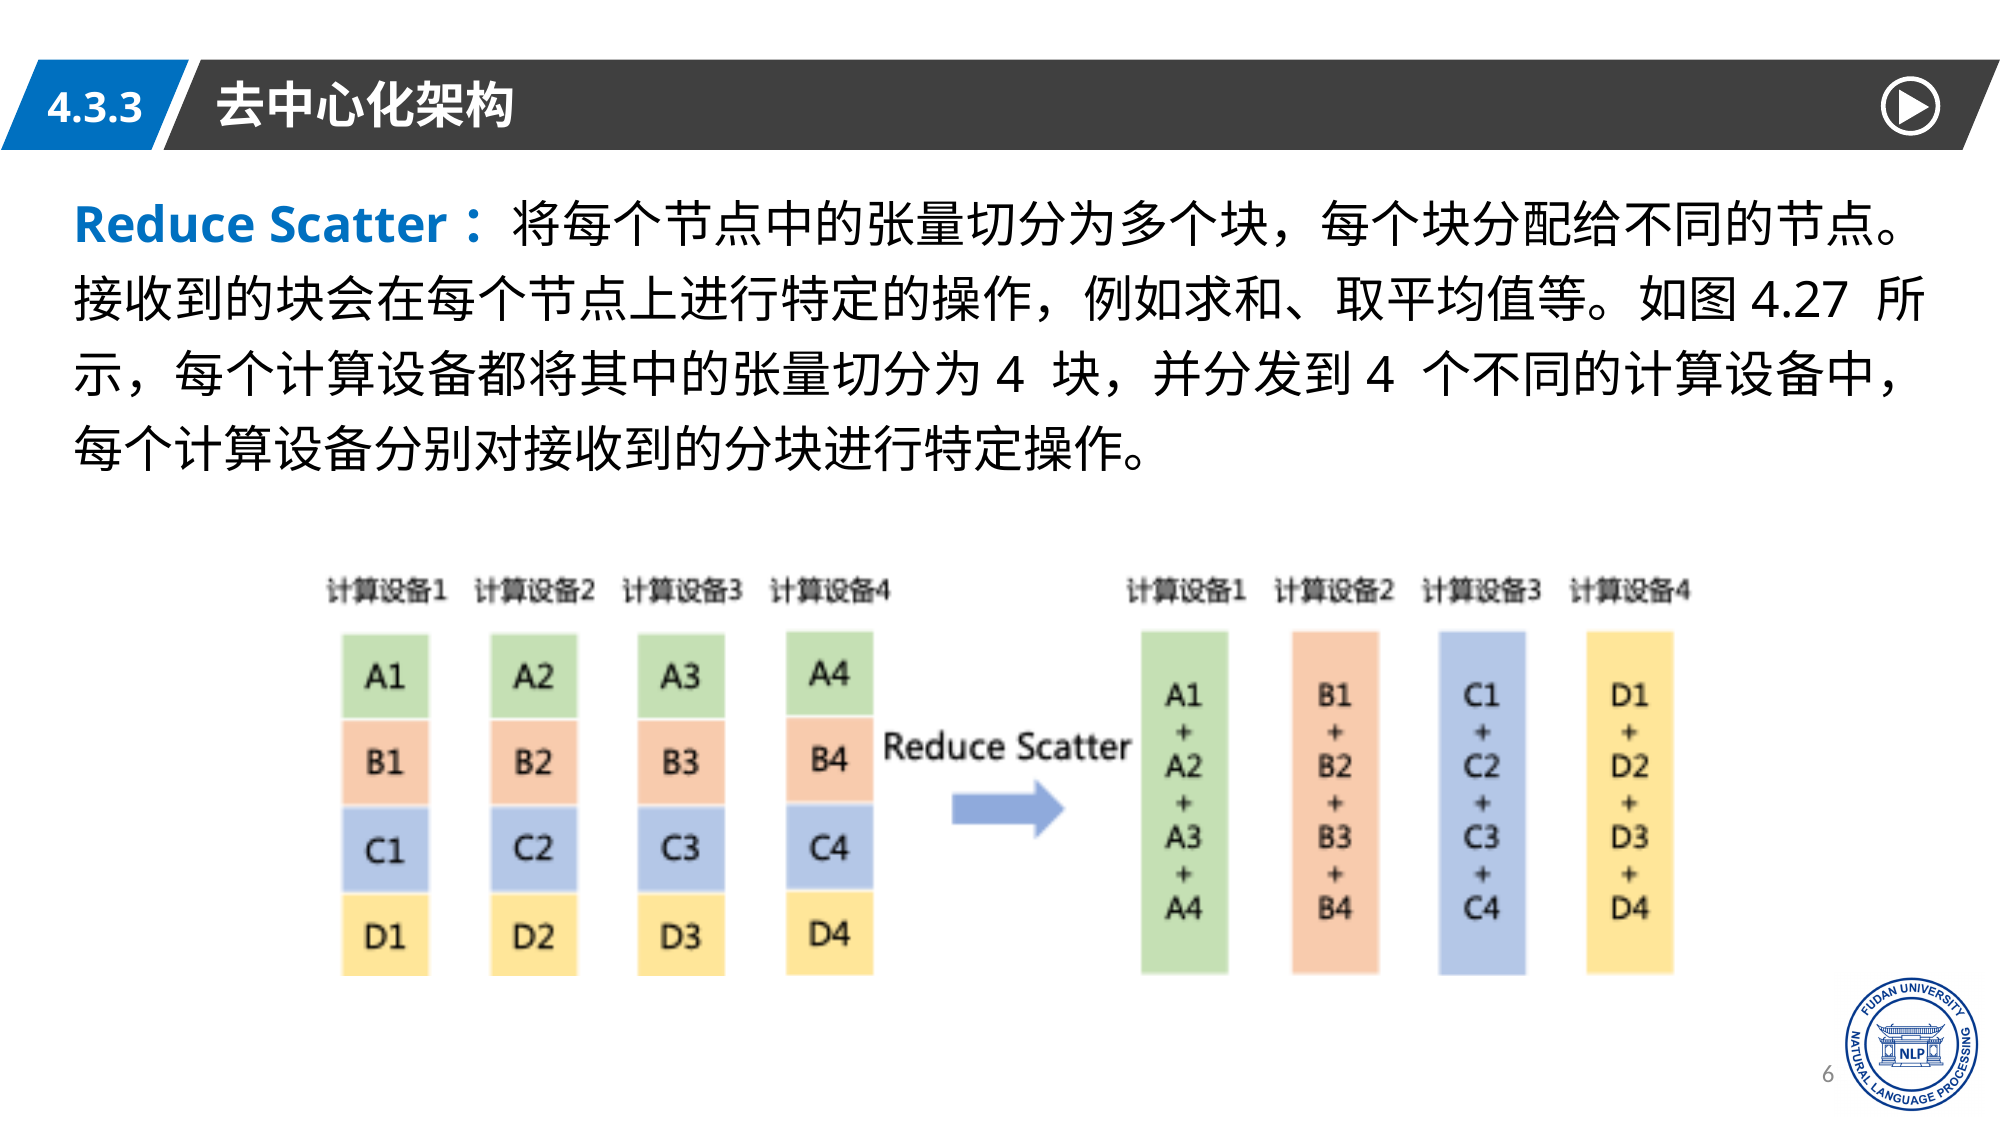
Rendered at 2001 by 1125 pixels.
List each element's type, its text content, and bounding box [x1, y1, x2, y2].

text_box Reduce Scatter：将每个节点中的张量切分为多个块，每个块分配给不同的节点。接收到的块会在每个节点上进行特定的操作，例如求和、取平均值等。如图4.27 所示，每个计算设备都将其中的张量切分为4 块，并分发到4 个不同的计算设备中，每个计算设备分别对接收到的分块进行特定操作。 [58, 170, 1942, 486]
text_box 去中心化架构 [200, 66, 531, 142]
text_box [1, 89, 157, 150]
text_box [163, 59, 2000, 150]
slide_number 62 [1412, 1042, 1863, 1103]
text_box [1883, 78, 1939, 134]
text_box 4.3.3 [26, 73, 164, 138]
picture [298, 562, 1702, 977]
picture [1834, 972, 1985, 1117]
text_box [32, 59, 189, 120]
